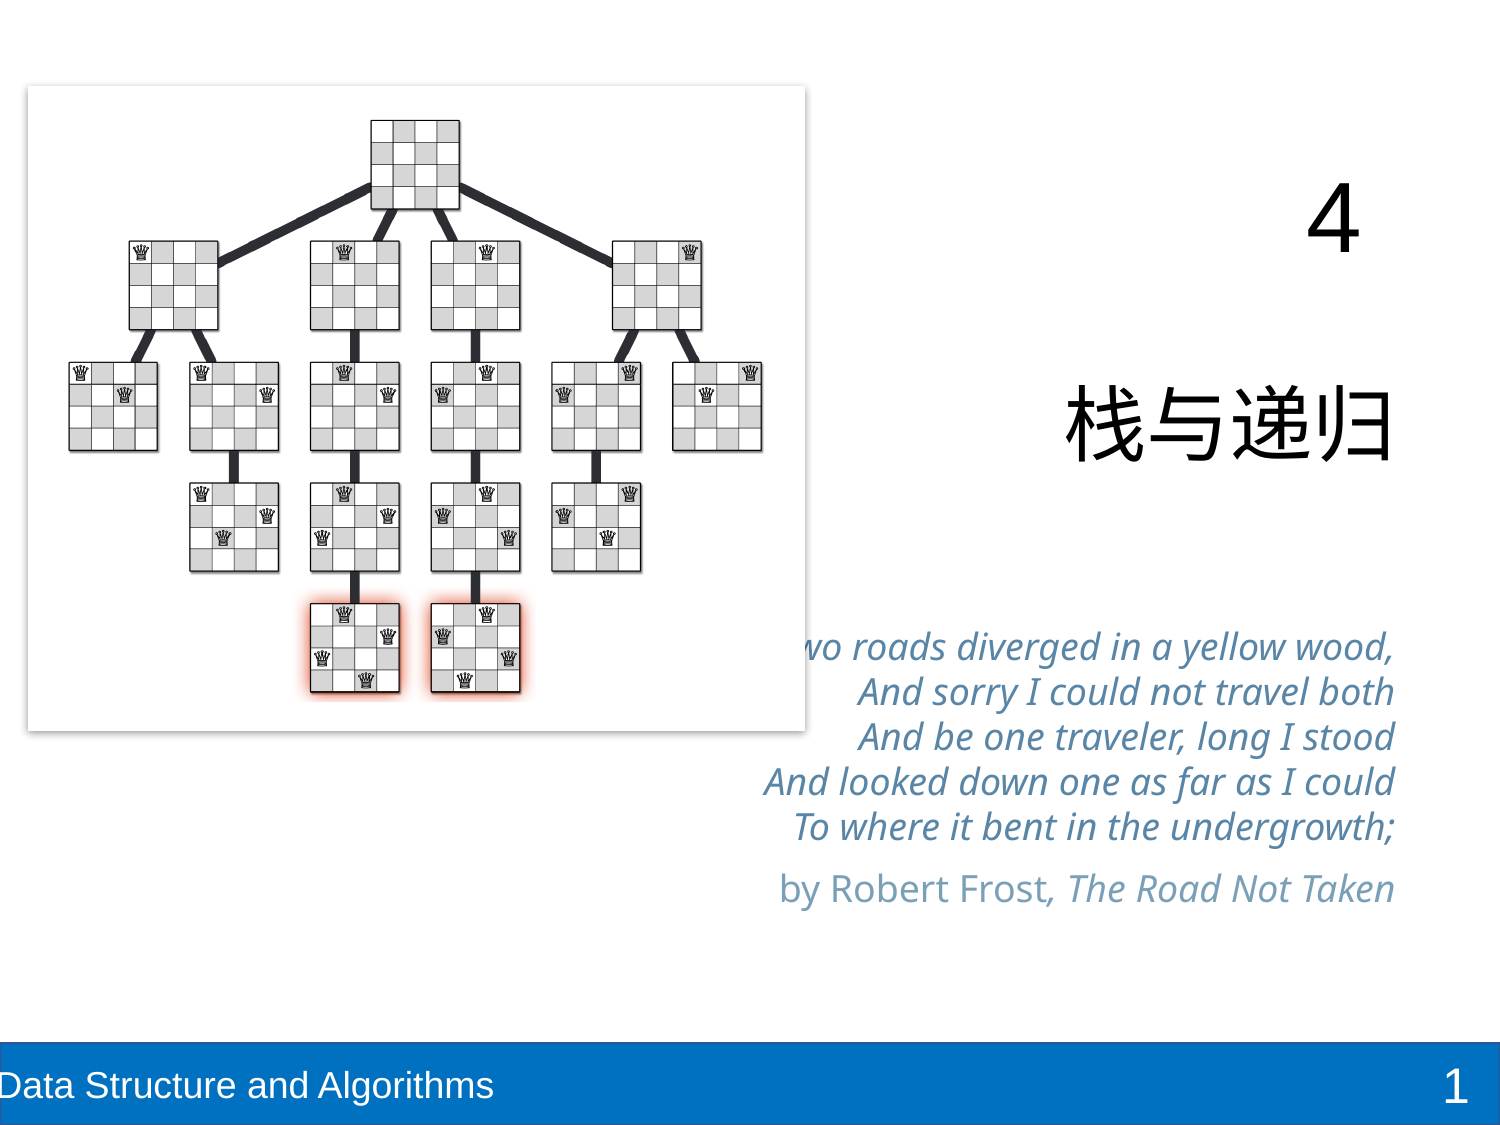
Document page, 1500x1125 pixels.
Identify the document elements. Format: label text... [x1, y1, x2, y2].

picture [42, 100, 791, 716]
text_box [349, 615, 1411, 919]
slide_number 1 [1147, 1054, 1485, 1114]
text_box 4 [831, 144, 1377, 280]
text_box 栈与递归 [811, 364, 1411, 479]
